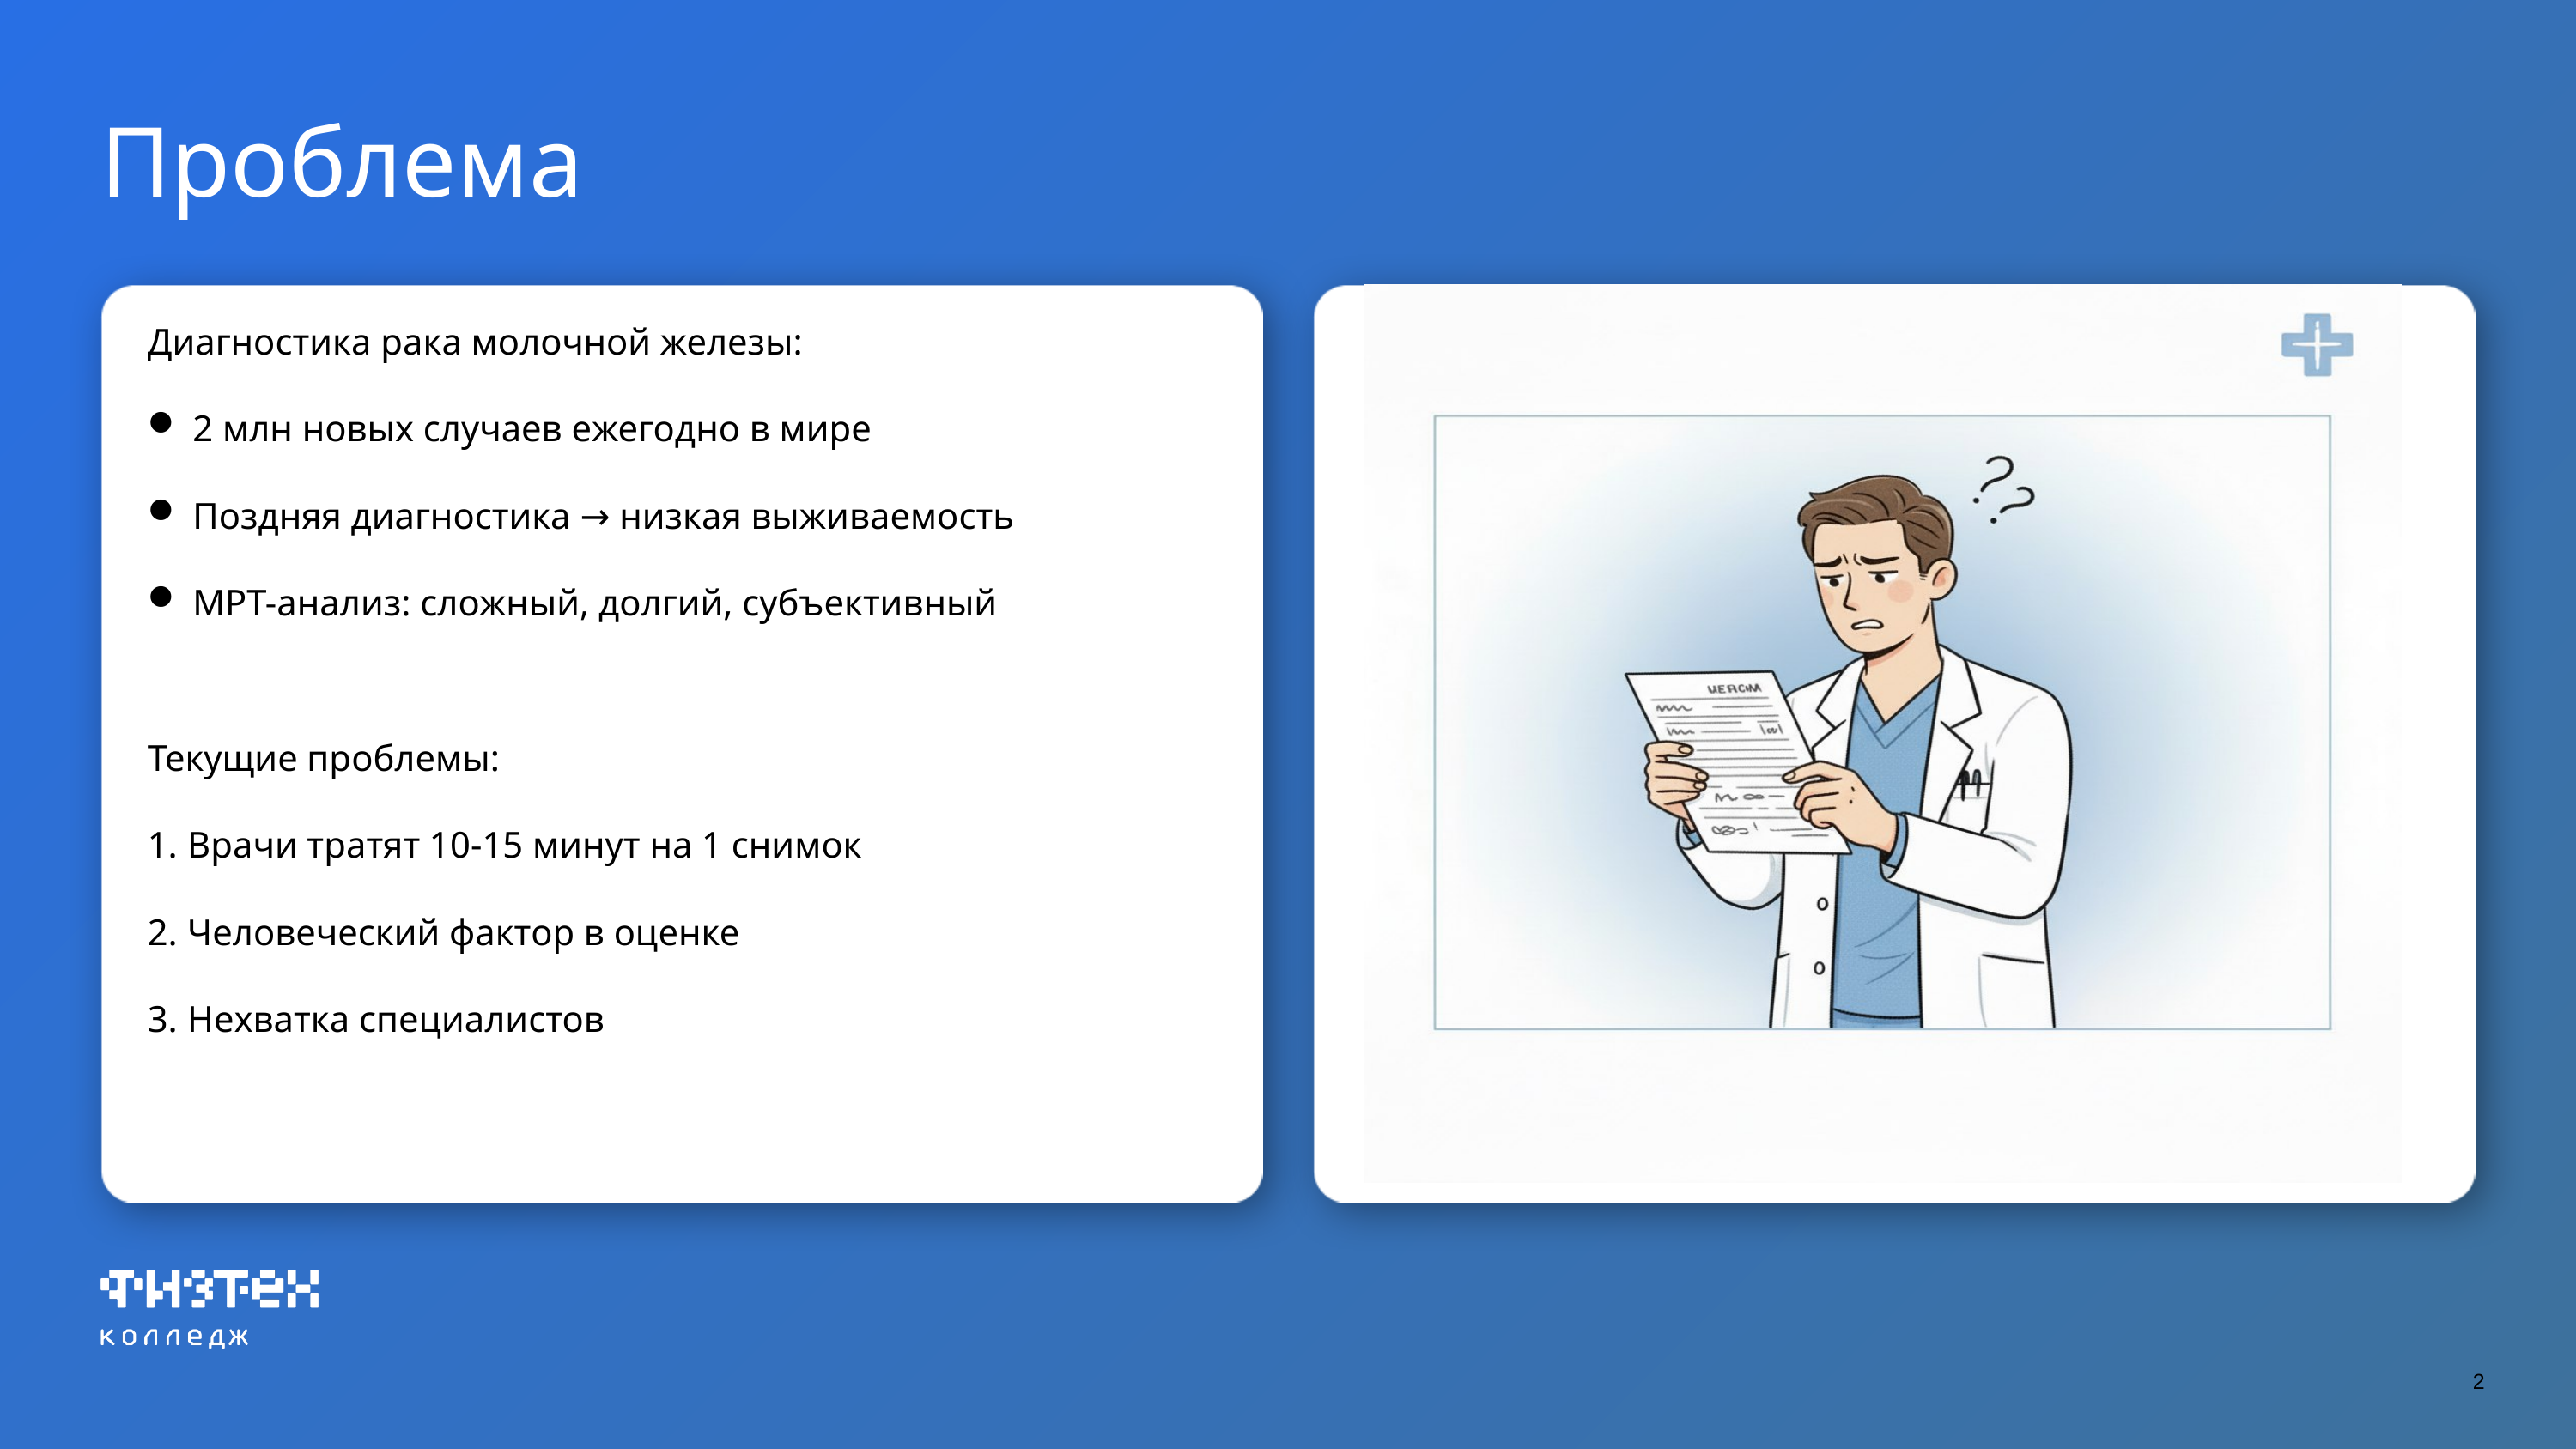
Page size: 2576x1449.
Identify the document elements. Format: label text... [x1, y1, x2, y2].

text_box Проблема [100, 100, 896, 216]
picture [1313, 284, 2476, 1203]
picture [100, 1270, 319, 1349]
slide_number <номер> [2460, 1361, 2573, 1404]
picture [100, 284, 1263, 1203]
